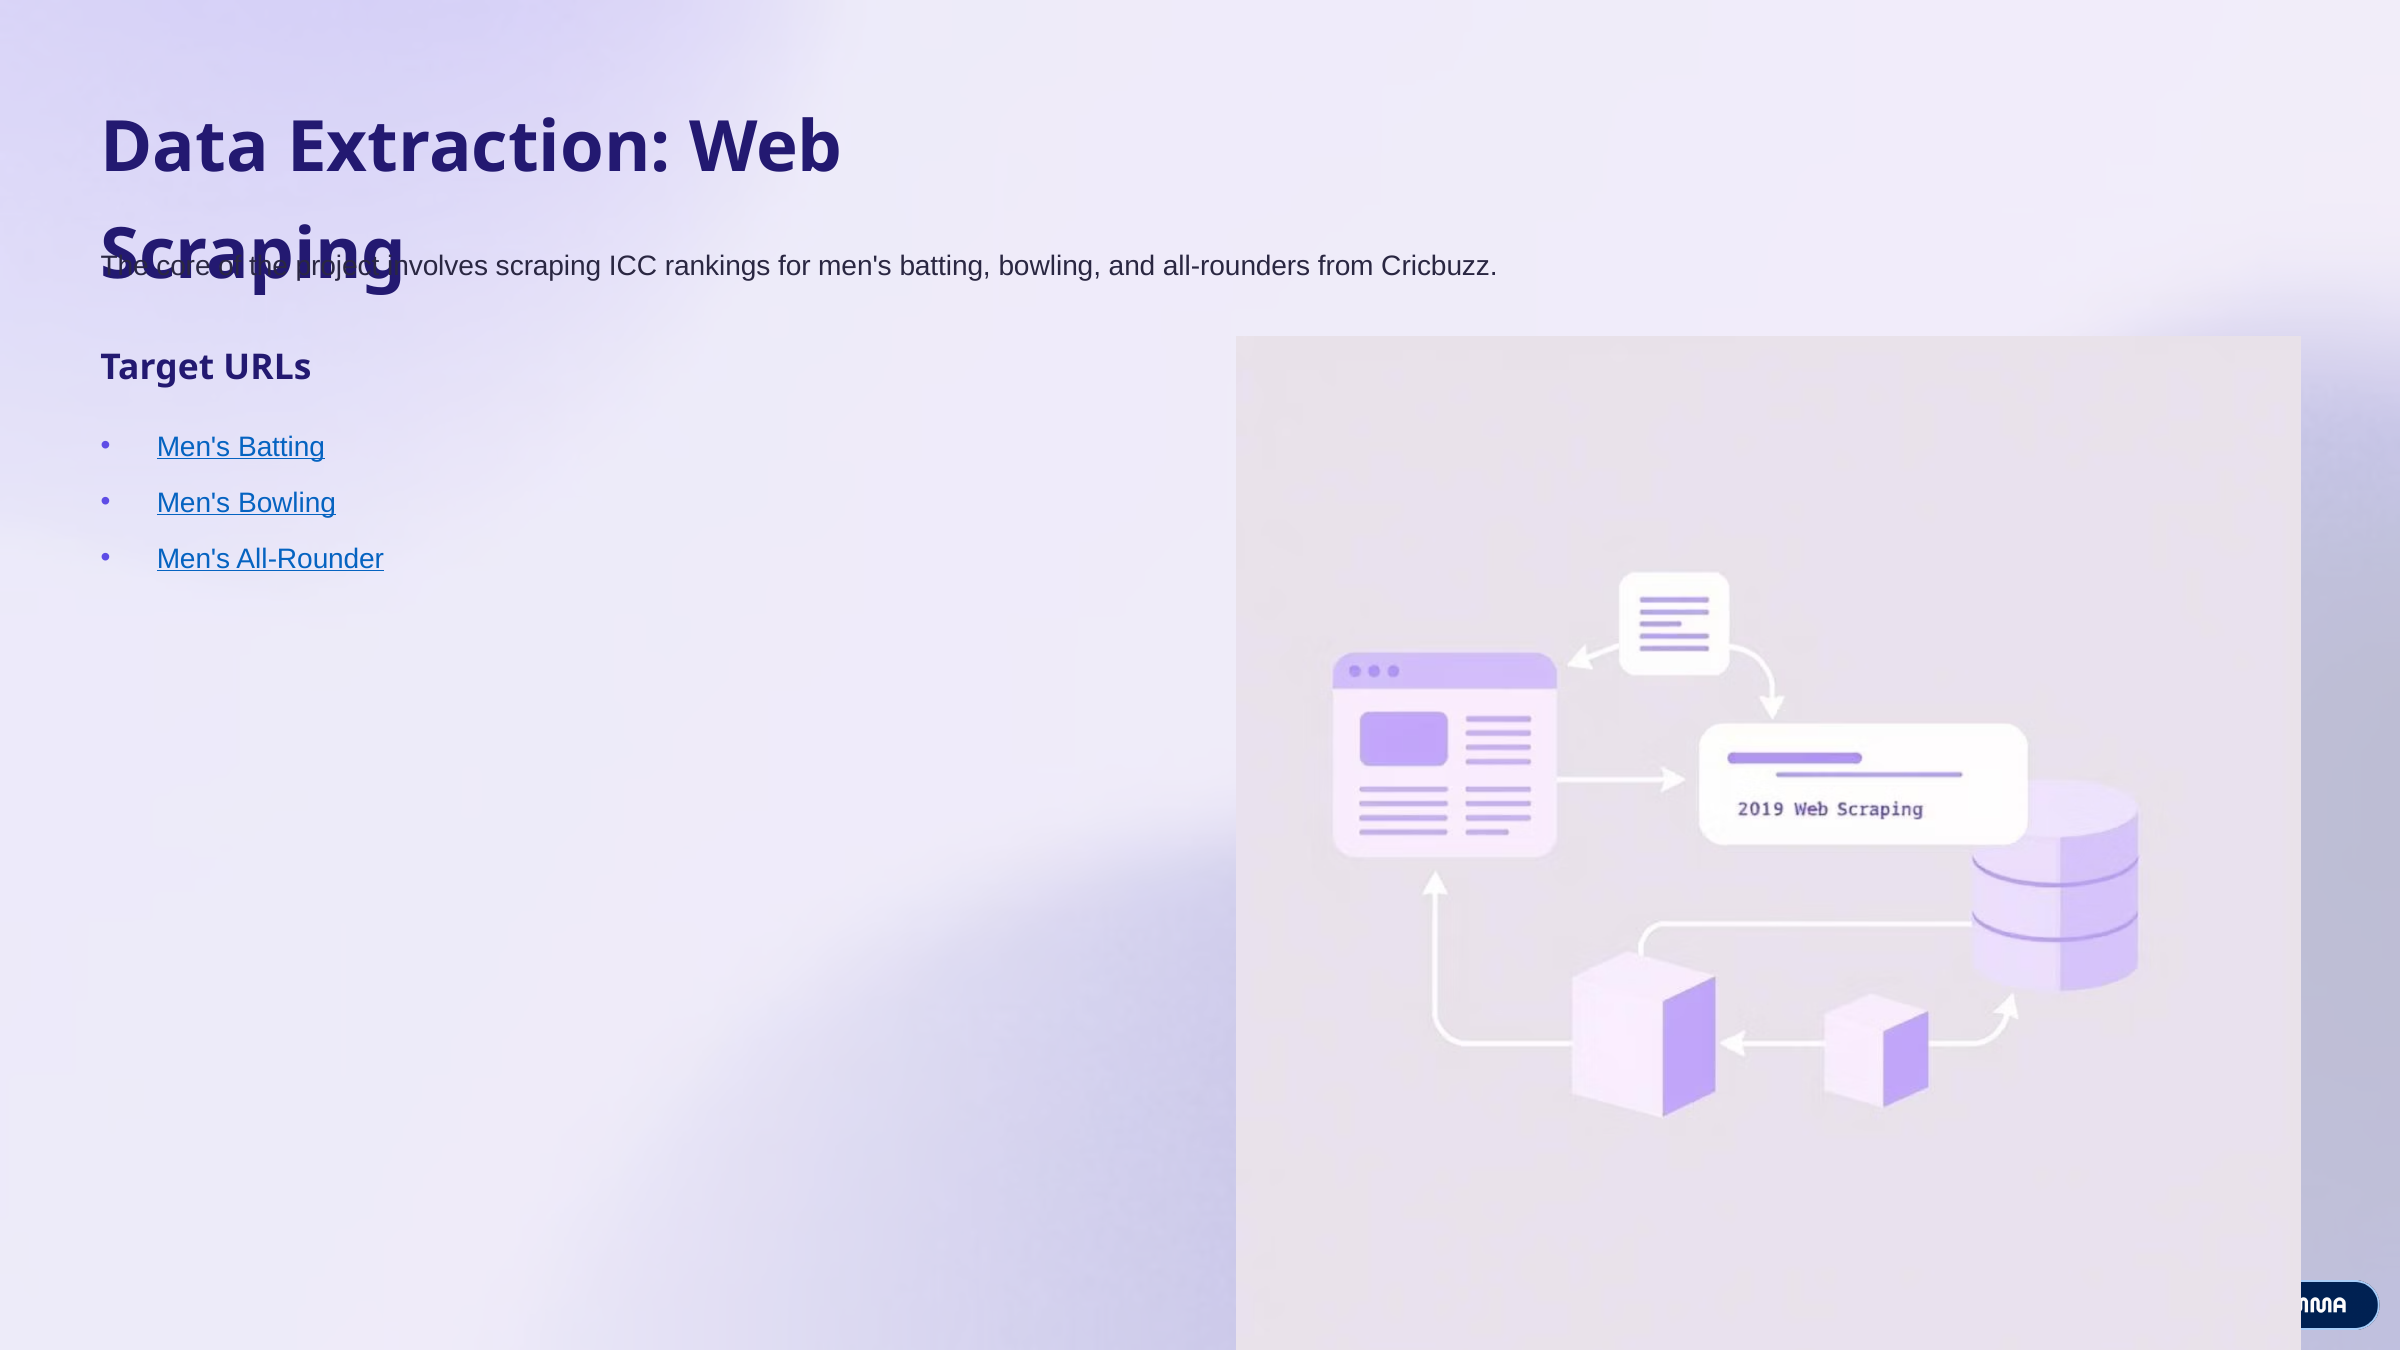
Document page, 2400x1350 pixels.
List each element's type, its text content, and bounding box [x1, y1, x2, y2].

text_box Men's All-Rounder [100, 519, 1165, 566]
picture [1236, 336, 2389, 1350]
text_box Target URLs [100, 333, 460, 379]
text_box Data Extraction: Web Scraping [100, 79, 1139, 169]
text_box Men's Bowling [100, 463, 1165, 510]
text_box The core of the project involves scraping ICC rankings for men's batting, bowling, and all-rounders from Cricbuzz. [100, 226, 2300, 273]
text_box Men's Batting [100, 407, 1165, 453]
